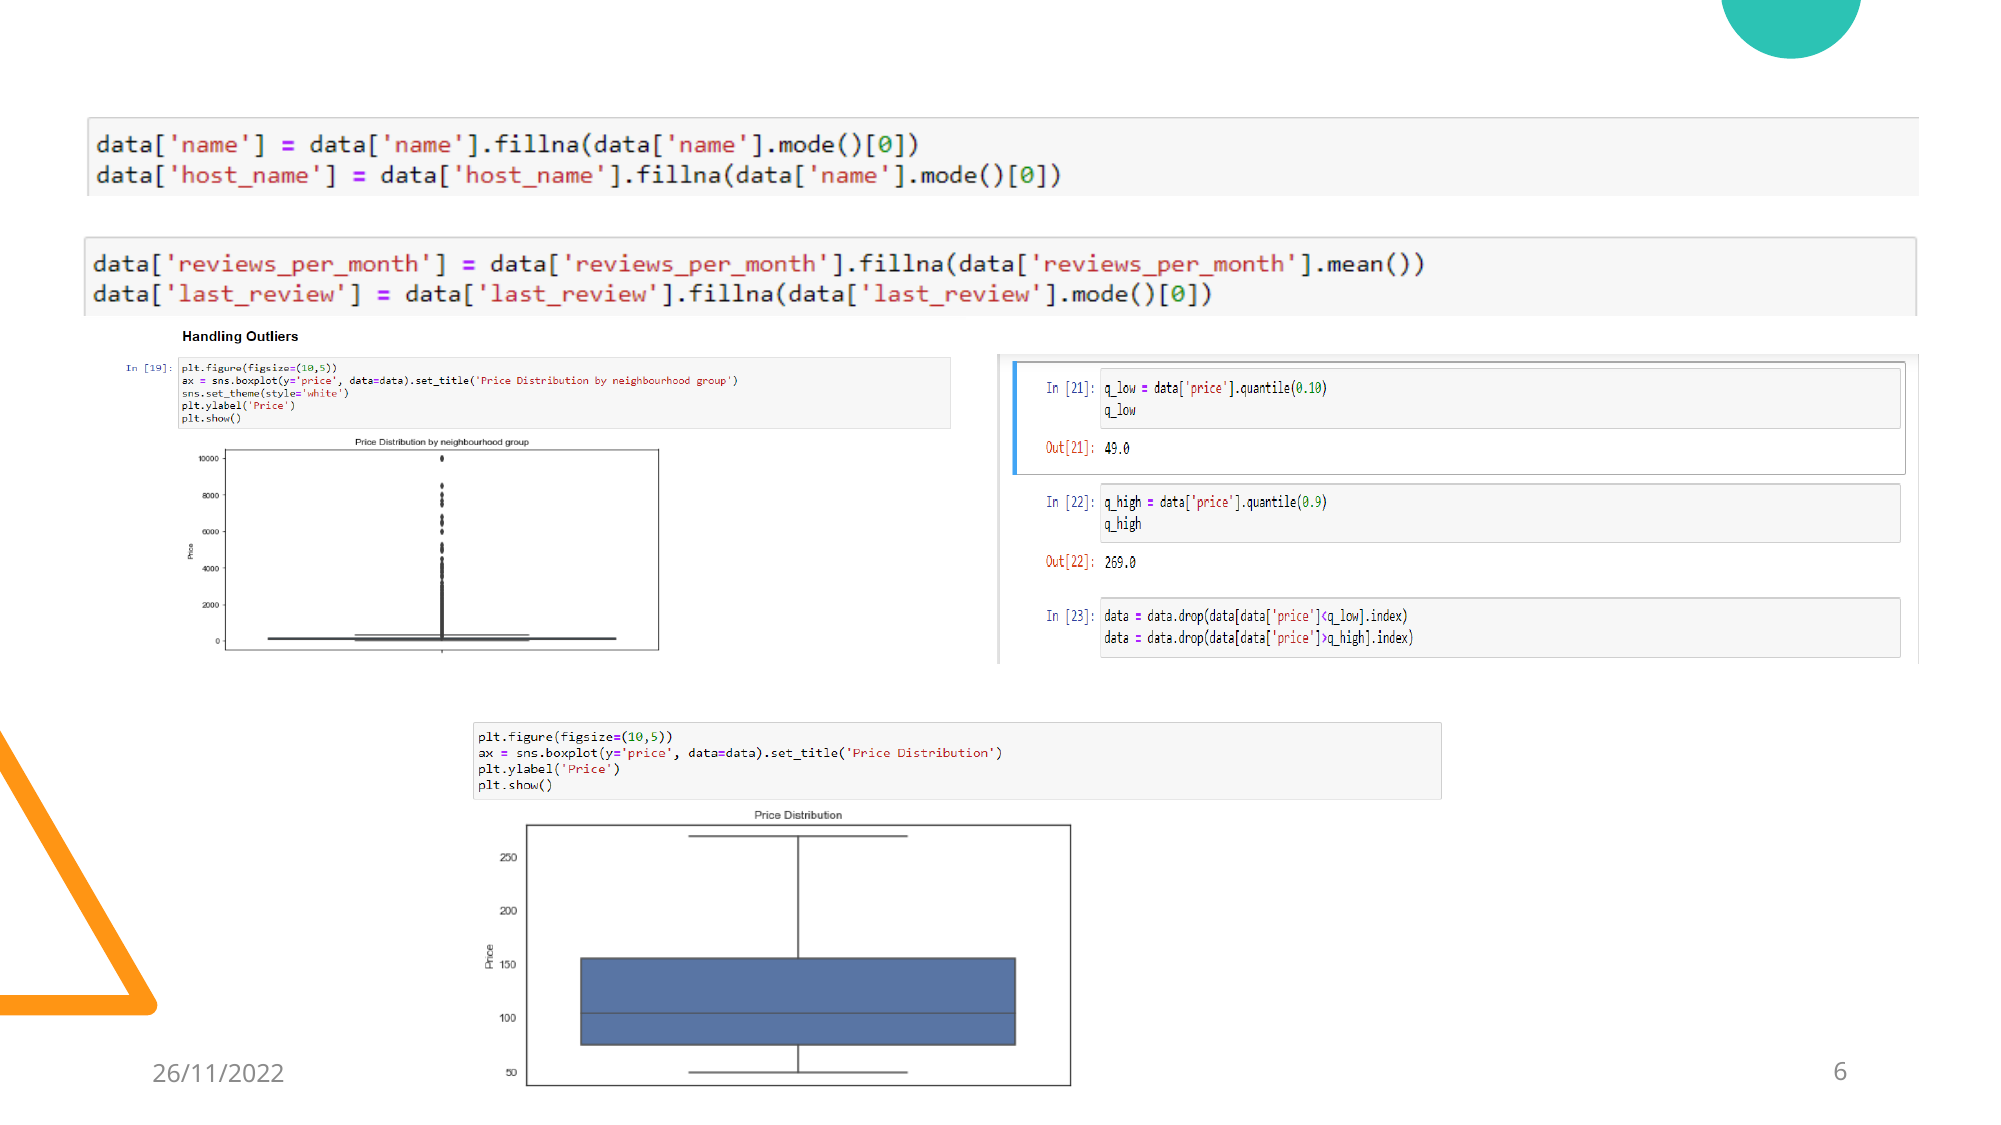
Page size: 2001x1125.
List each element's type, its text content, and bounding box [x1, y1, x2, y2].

picture [81, 229, 1919, 316]
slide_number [137, 1042, 473, 1103]
picture [997, 354, 1919, 664]
slide_number 6 [1458, 1042, 1863, 1103]
picture [81, 117, 1919, 196]
picture [81, 317, 966, 664]
picture [473, 721, 1458, 1103]
